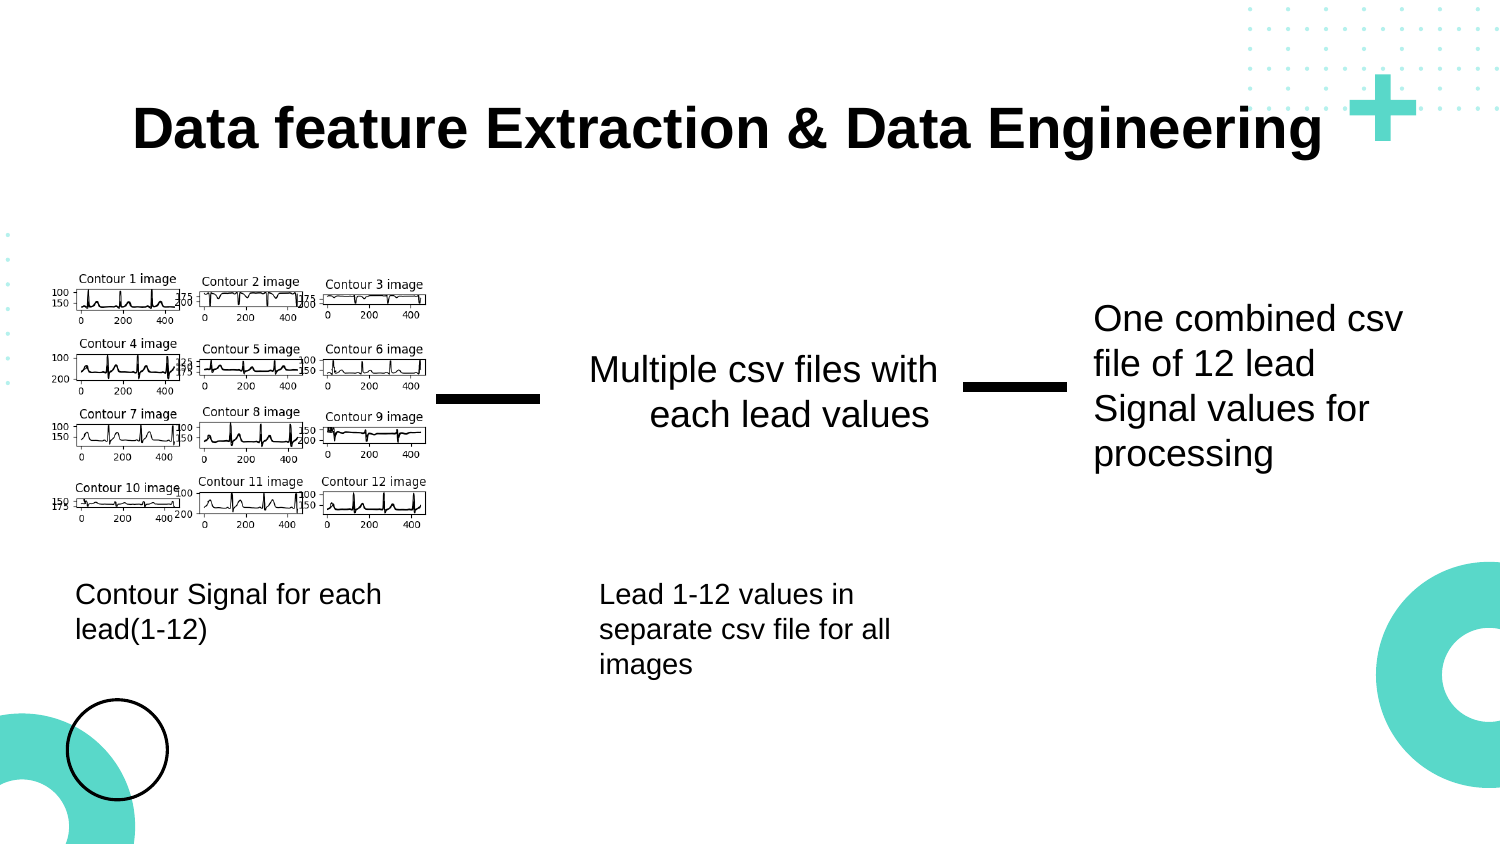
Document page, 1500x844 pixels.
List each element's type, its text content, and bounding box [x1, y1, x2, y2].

text_box Lead 1-12 values in separate csv file for all images [584, 567, 948, 688]
picture [19, 230, 470, 569]
text_box Contour Signal for each lead(1-12) [60, 576, 436, 653]
subtitle Multiple csv files with each lead values [546, 330, 959, 497]
title Data feature Extraction & Data Engineering [116, 75, 1383, 170]
text_box One combined csv file of 12 lead Signal values for processing [1078, 286, 1433, 482]
